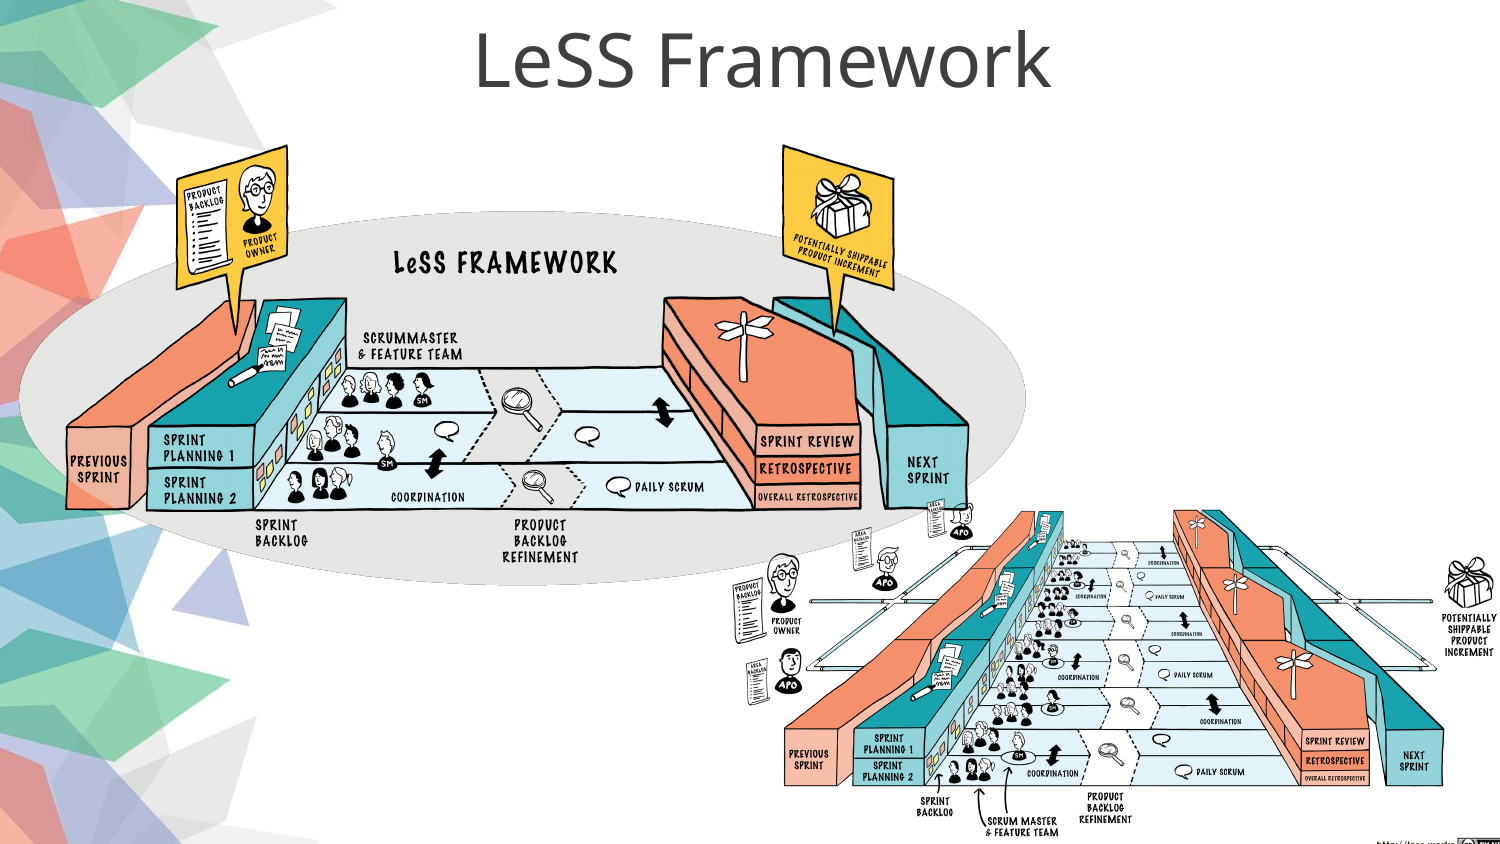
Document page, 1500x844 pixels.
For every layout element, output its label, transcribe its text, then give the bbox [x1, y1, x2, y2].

text_box LeSS Framework [13, 10, 1500, 105]
picture [0, 0, 1500, 844]
